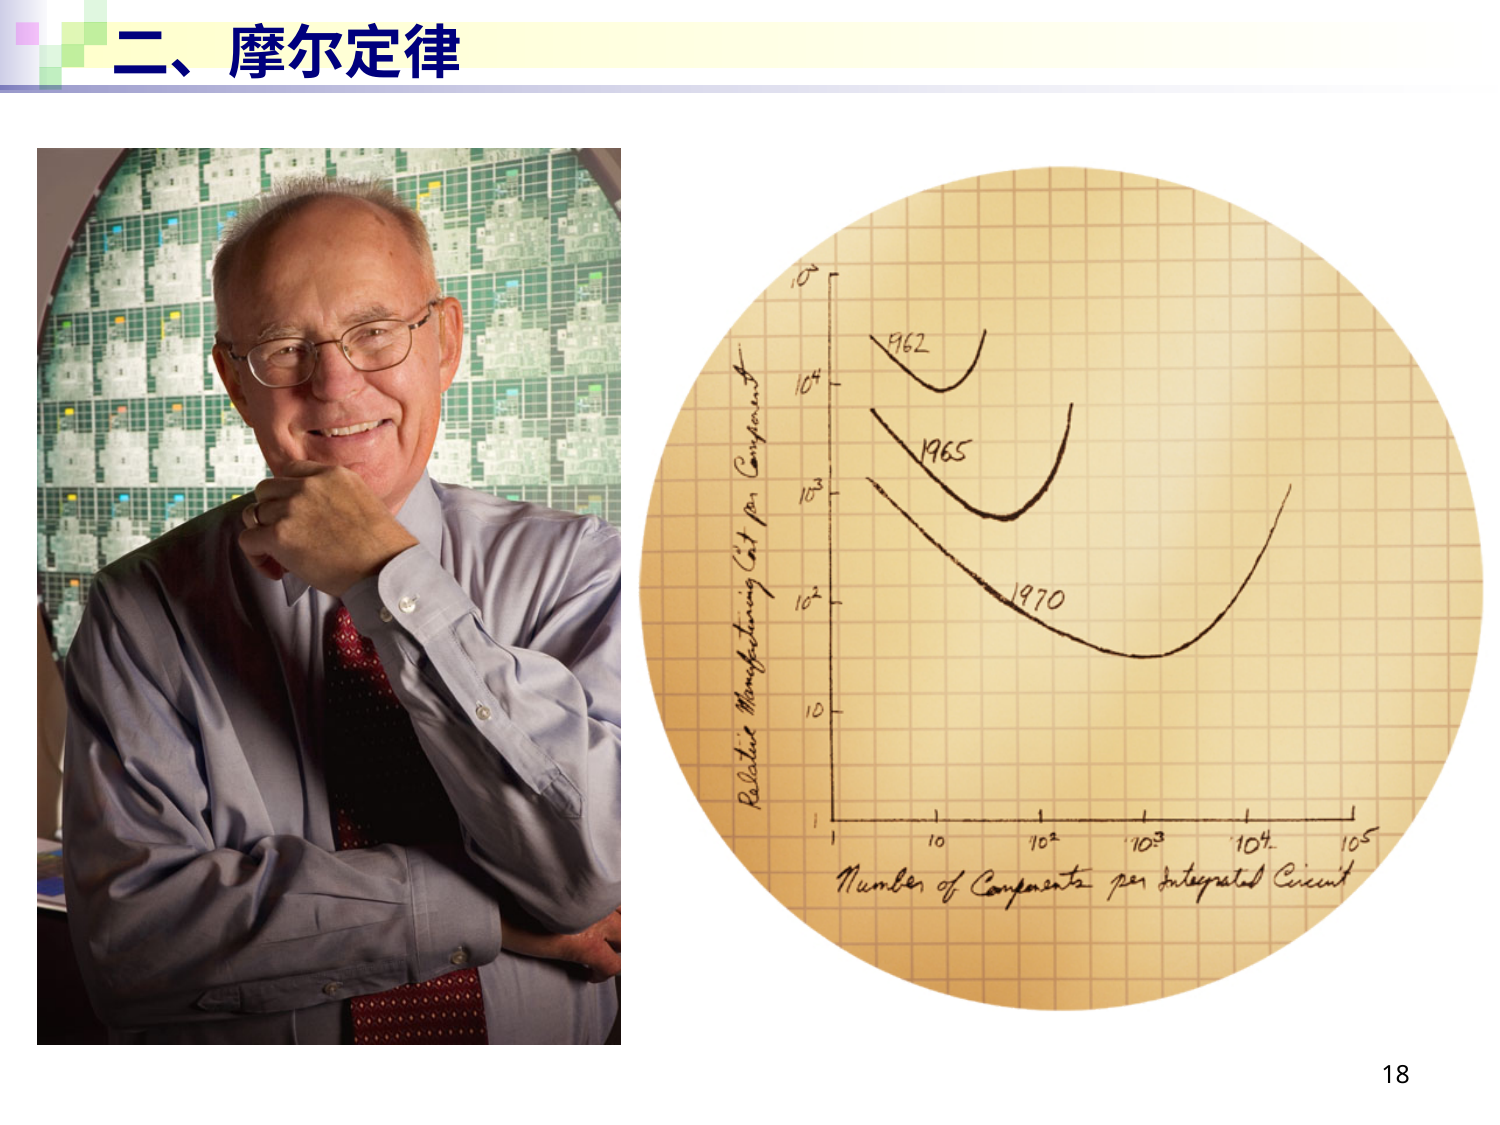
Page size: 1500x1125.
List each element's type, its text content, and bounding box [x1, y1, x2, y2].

picture [36, 148, 621, 1045]
title 二、摩尔定律 [96, 6, 1448, 94]
slide_number 18 [1074, 1033, 1426, 1101]
picture [625, 160, 1495, 1024]
